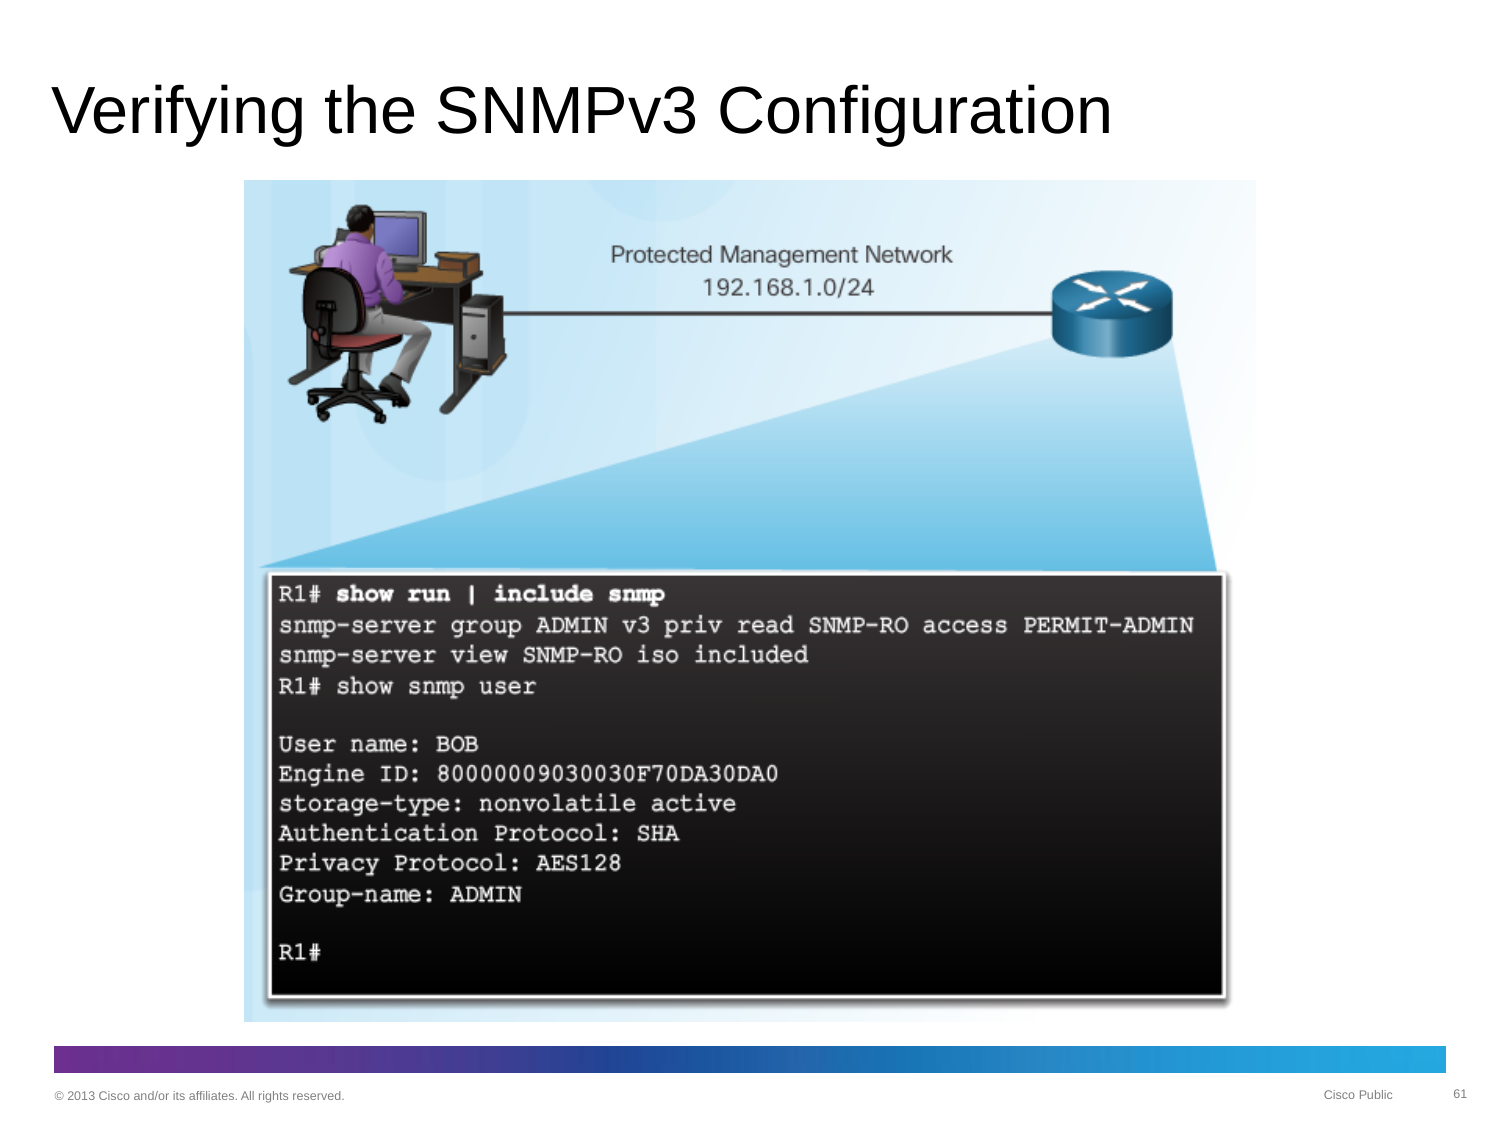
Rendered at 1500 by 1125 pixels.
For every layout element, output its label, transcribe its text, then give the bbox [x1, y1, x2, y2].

picture [244, 180, 1256, 1022]
title Verifying the SNMPv3 Configuration [37, 17, 1489, 155]
picture [54, 1046, 1446, 1073]
